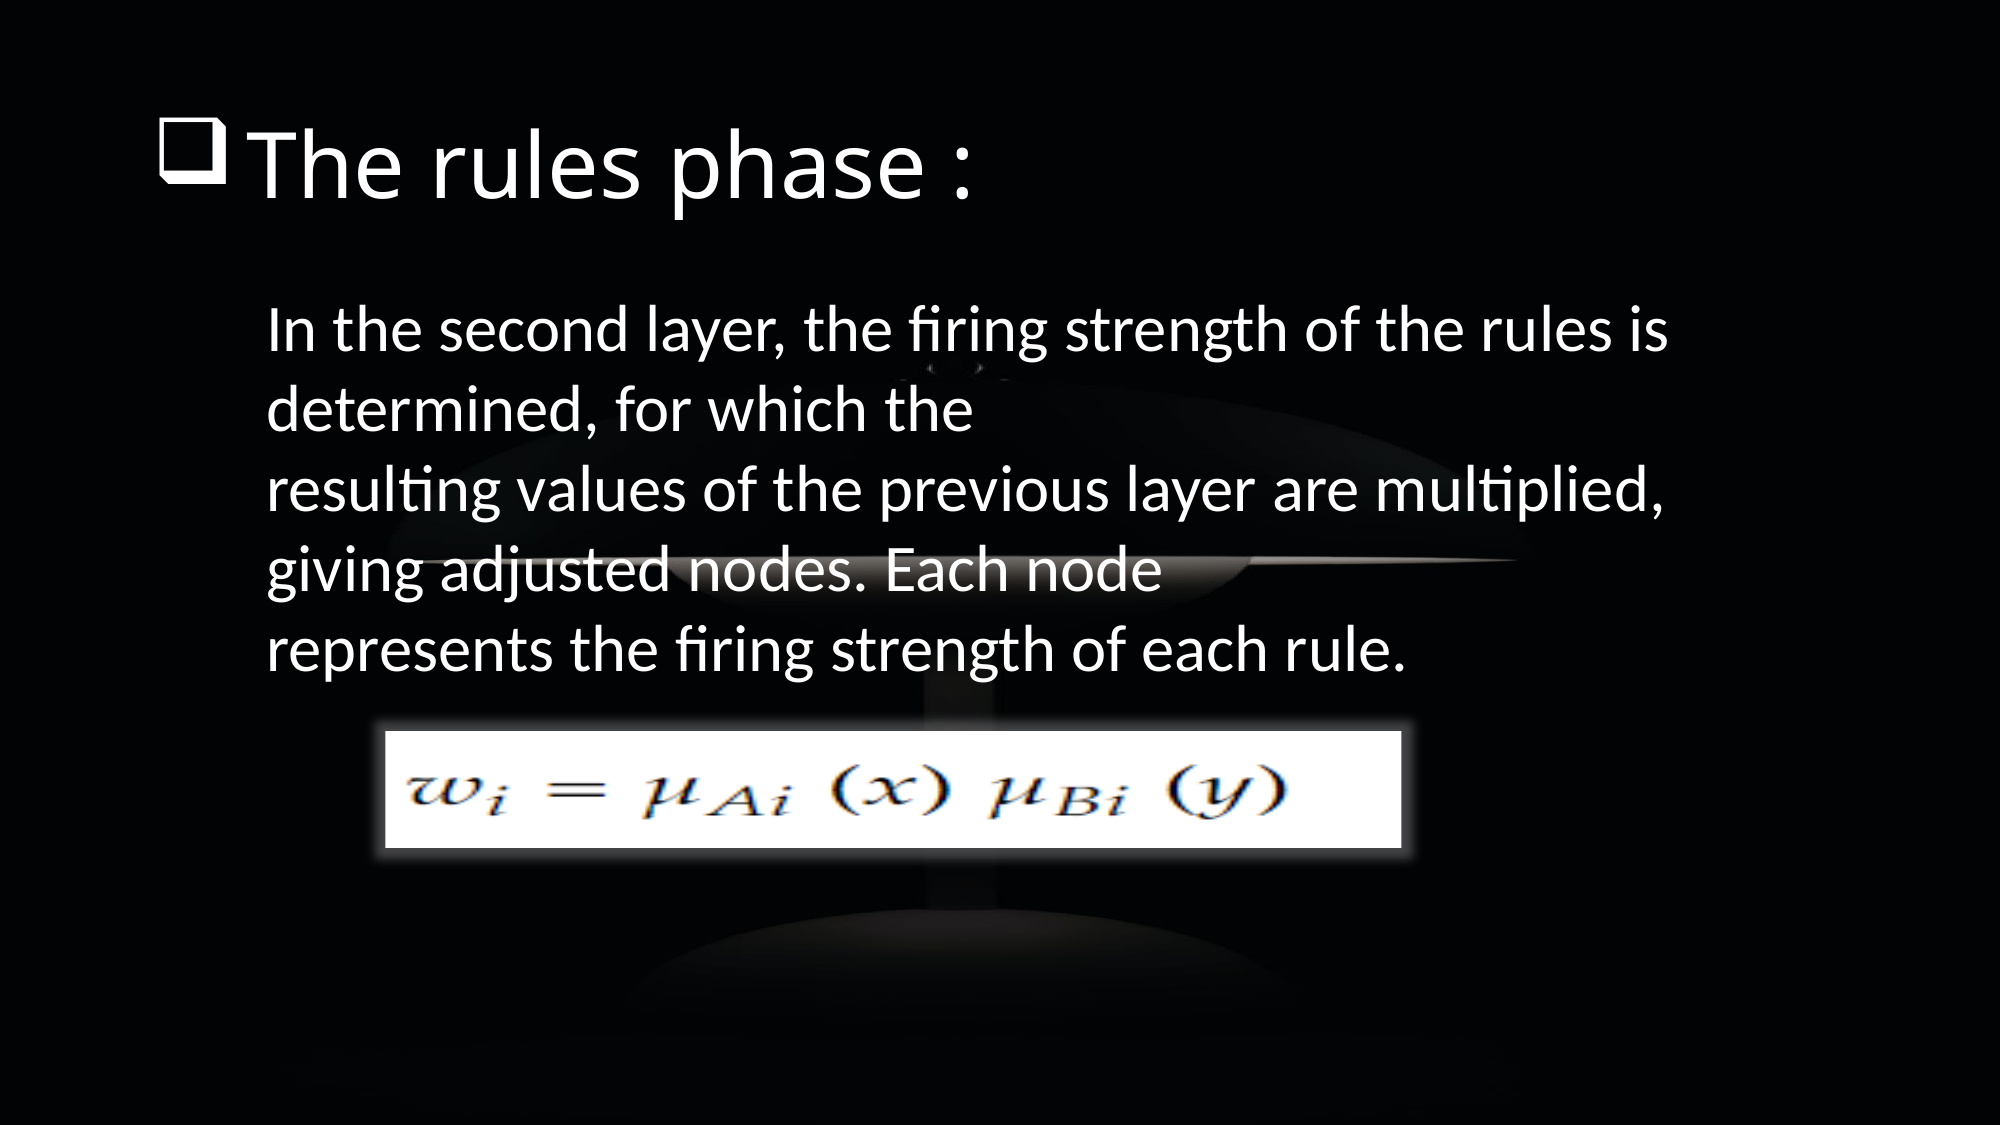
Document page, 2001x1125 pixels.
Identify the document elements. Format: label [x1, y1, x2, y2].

picture [385, 731, 1402, 848]
list [0, 0, 2000, 1125]
